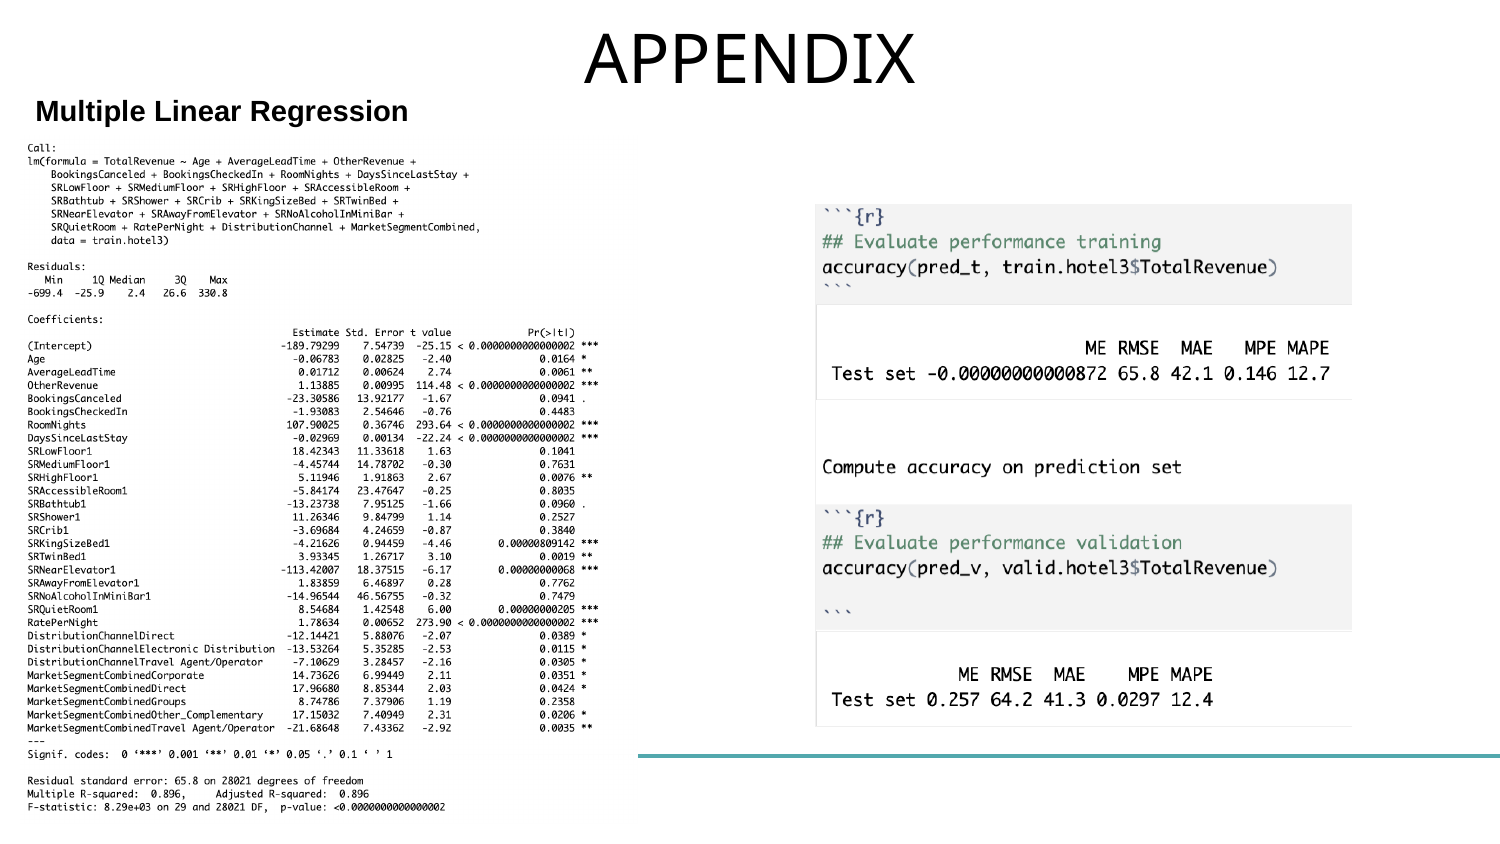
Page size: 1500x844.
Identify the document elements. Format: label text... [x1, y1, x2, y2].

title APPENDIX [116, 0, 1383, 94]
picture [815, 204, 1353, 727]
picture [20, 135, 638, 824]
text_box Multiple Linear Regression [20, 85, 480, 135]
